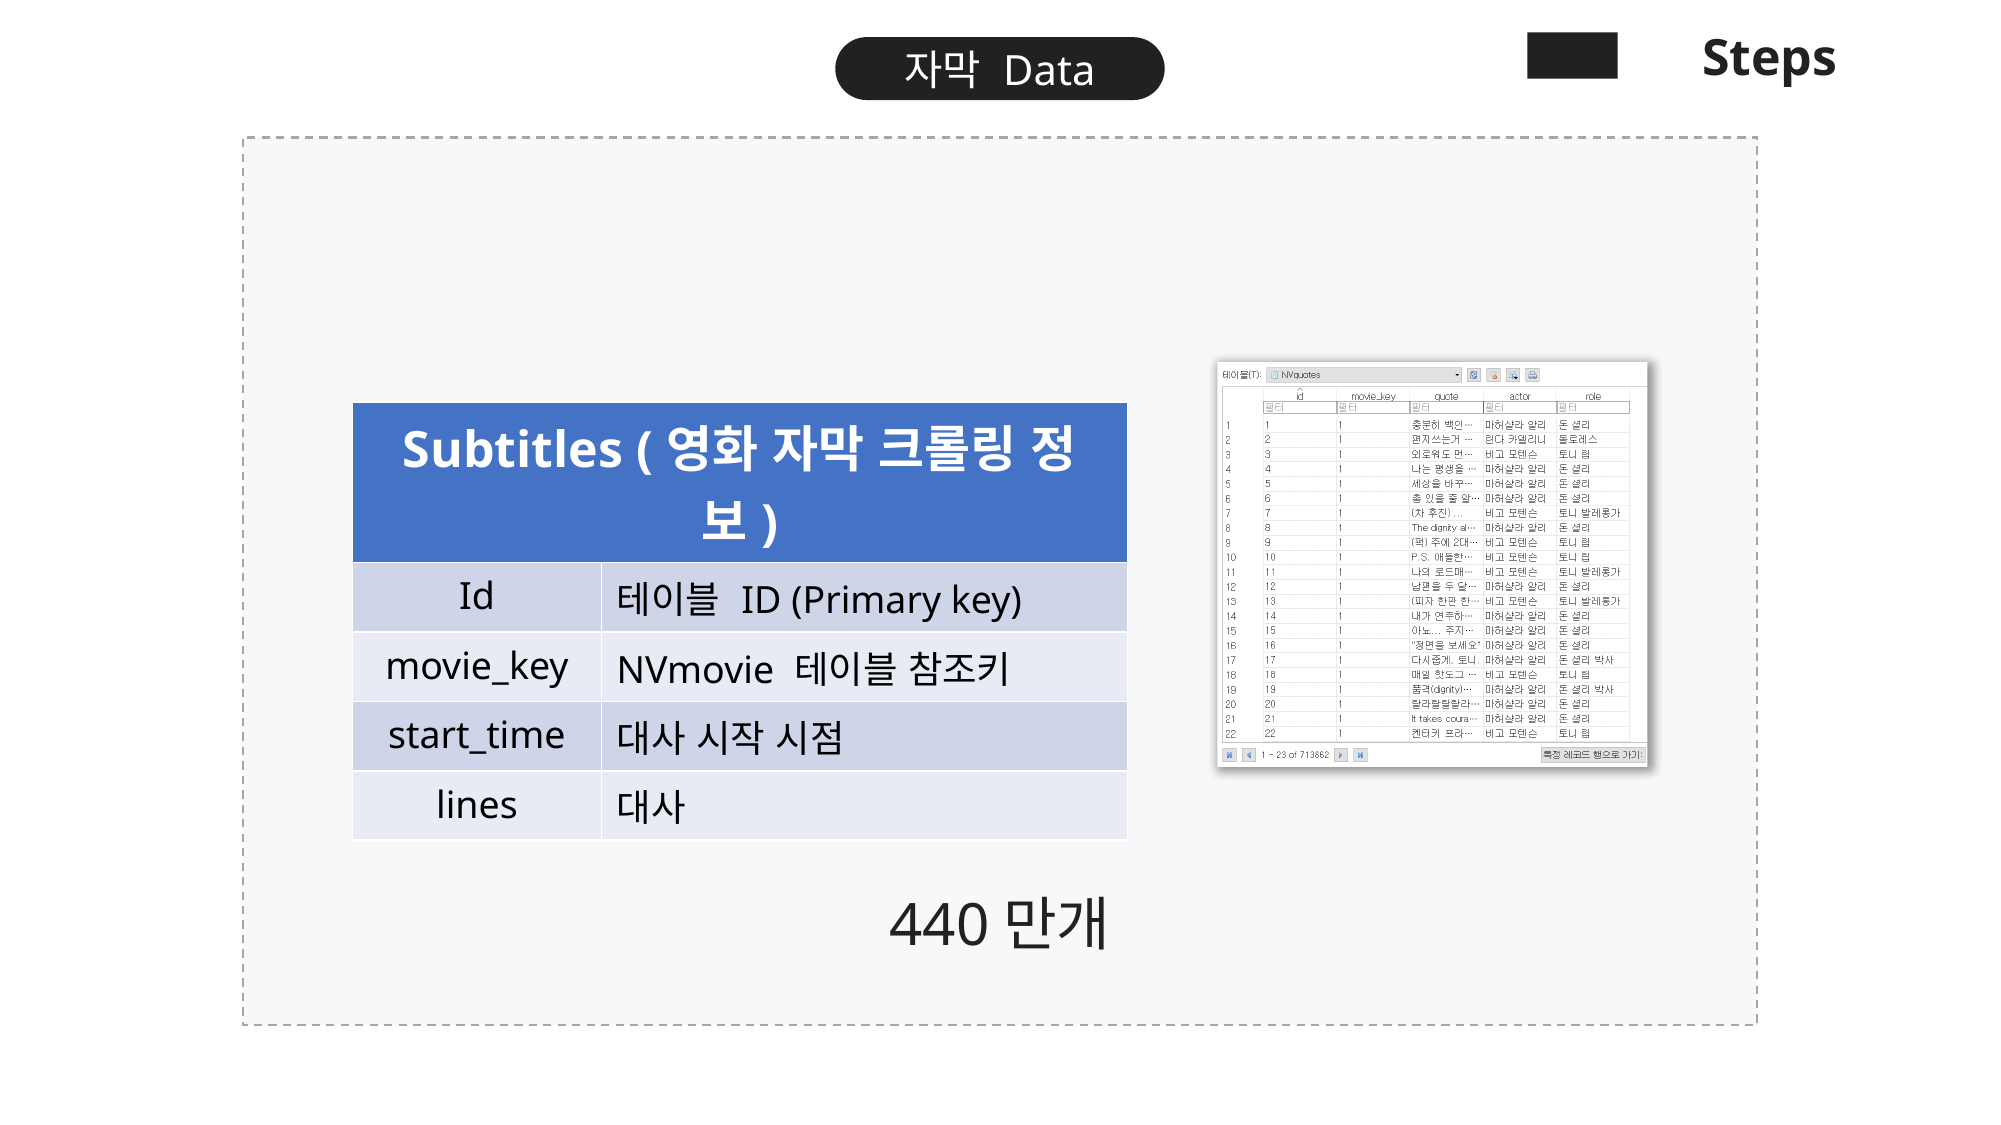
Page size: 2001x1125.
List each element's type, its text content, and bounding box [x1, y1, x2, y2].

table_cell 테이블 ID (Primary key) [602, 563, 1127, 631]
table_cell lines [353, 772, 601, 839]
text_box 자막 Data [834, 36, 1166, 102]
table_cell 대사 시작 시점 [602, 702, 1127, 770]
table_cell 대사 [602, 772, 1127, 839]
table_cell start_time [353, 702, 601, 770]
text_box [242, 136, 1758, 1026]
table_header Subtitles (영화 자막 크롤링 정보) [353, 403, 1127, 562]
table_cell Id [353, 563, 601, 631]
picture [1217, 362, 1648, 767]
table_cell movie_key [353, 633, 601, 701]
table_cell NVmovie 테이블 참조키 [602, 633, 1127, 701]
text_box 440만개 [874, 879, 1126, 964]
